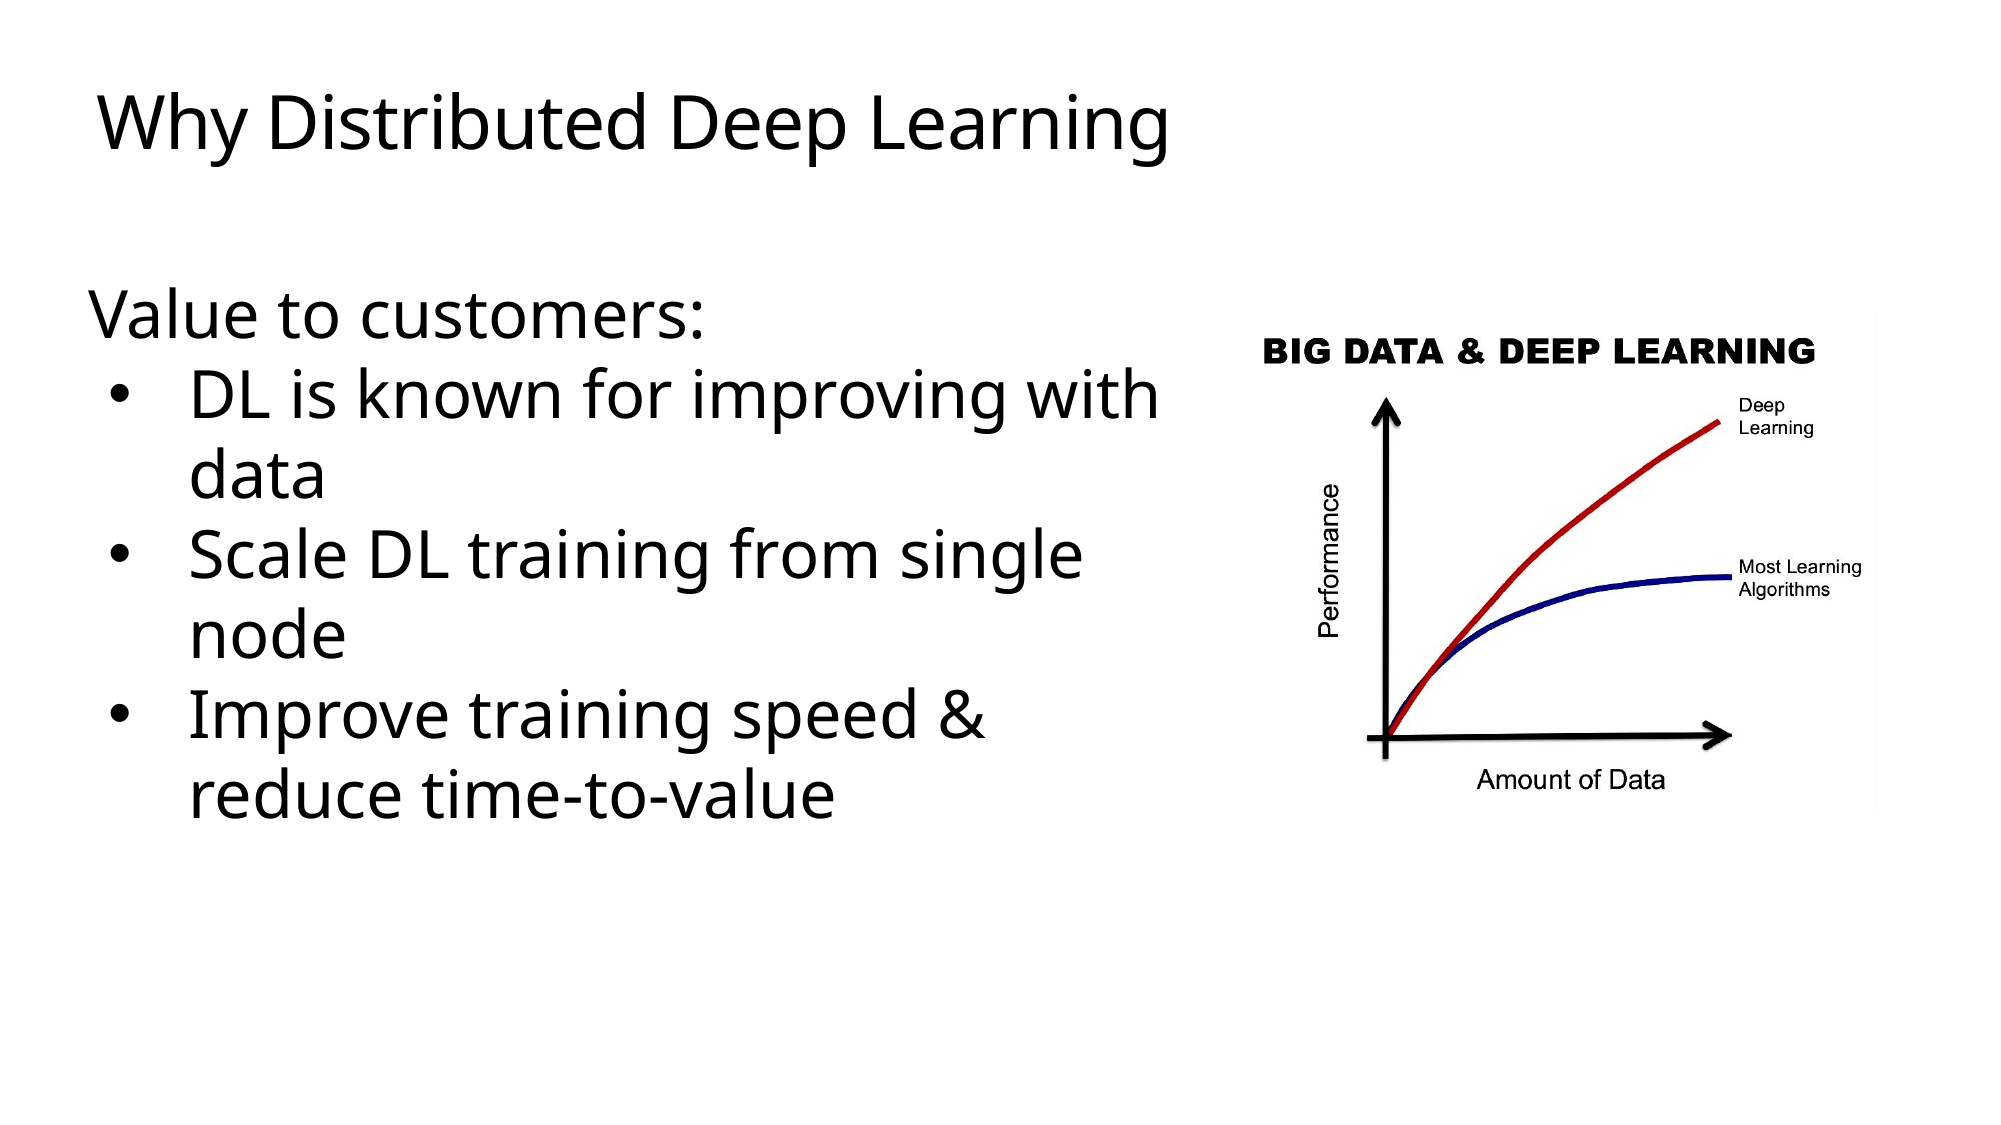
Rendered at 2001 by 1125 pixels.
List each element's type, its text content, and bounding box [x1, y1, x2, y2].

picture [1246, 314, 1878, 811]
text_box Value to customers: DL is known for improving with data Scale DL training from single node Improve training speed & reduce time-to-value [68, 252, 1213, 1000]
title Why Distributed Deep Learning [96, 75, 1904, 166]
